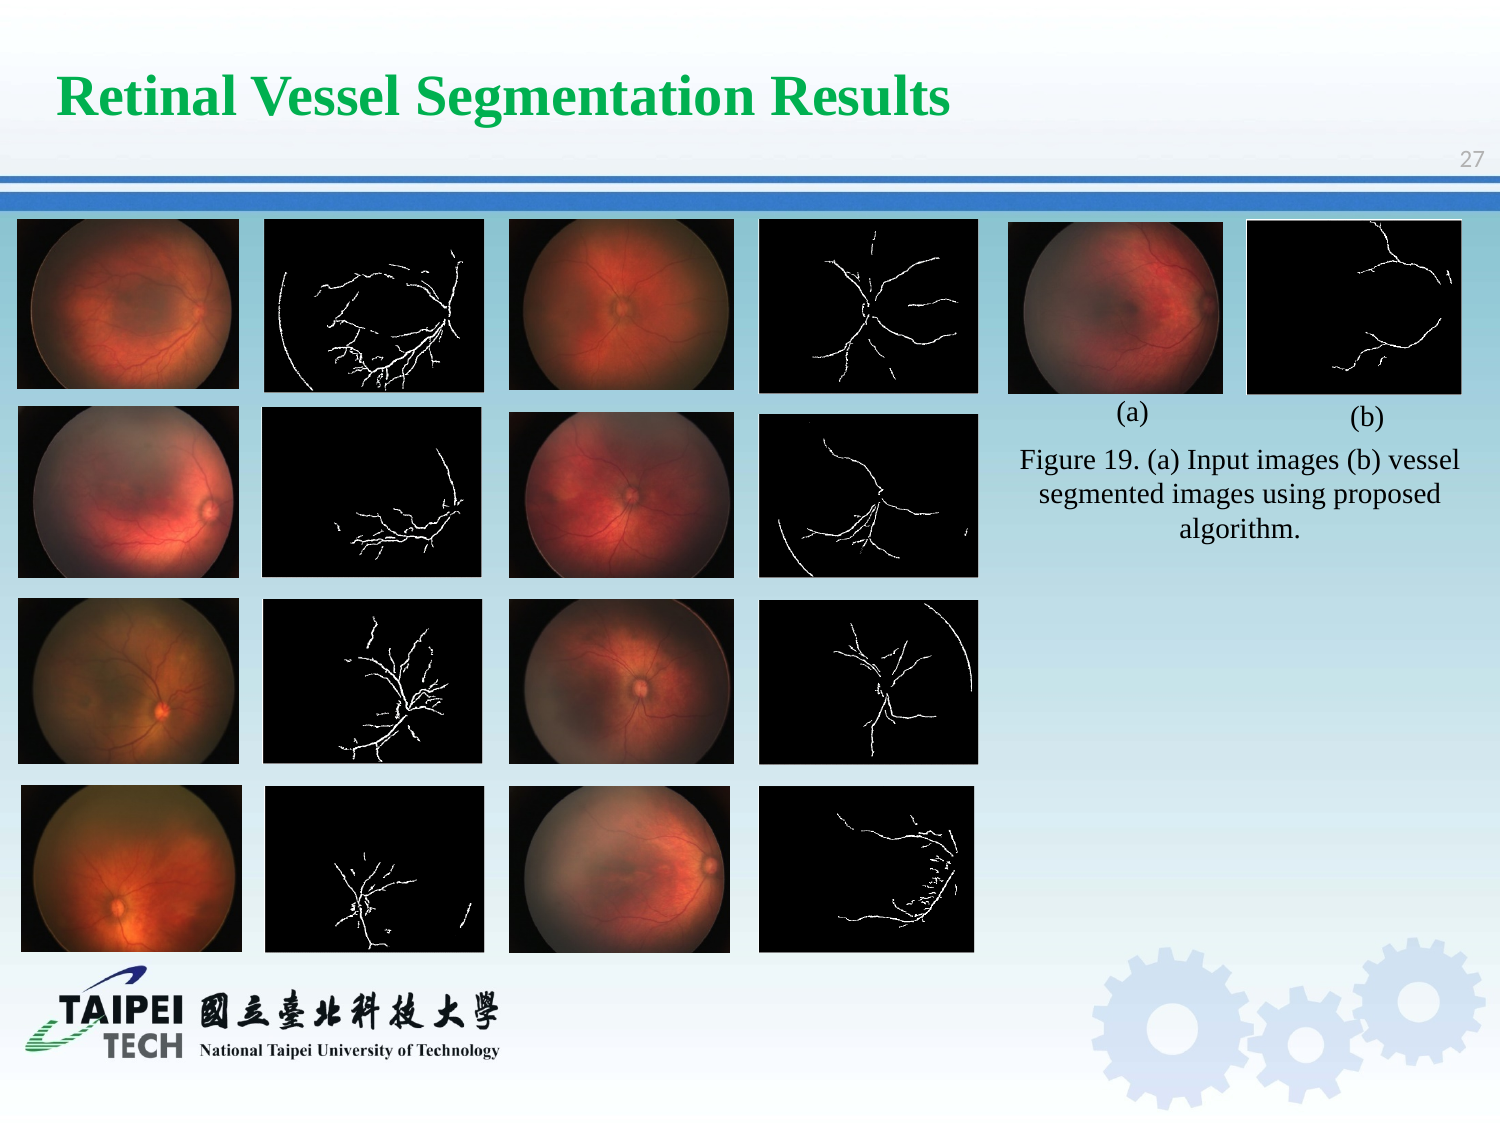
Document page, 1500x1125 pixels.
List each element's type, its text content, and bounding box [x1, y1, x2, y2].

picture [0, 0, 1500, 1124]
text_box (b) [1335, 402, 1400, 440]
slide_number 27 [1149, 127, 1500, 188]
text_box Retinal Vessel Segmentation Results [41, 49, 1347, 135]
text_box (a) [1101, 402, 1164, 435]
text_box Figure 19. (a) Input images (b) vessel segmented images using proposed algorithm. [997, 432, 1483, 553]
